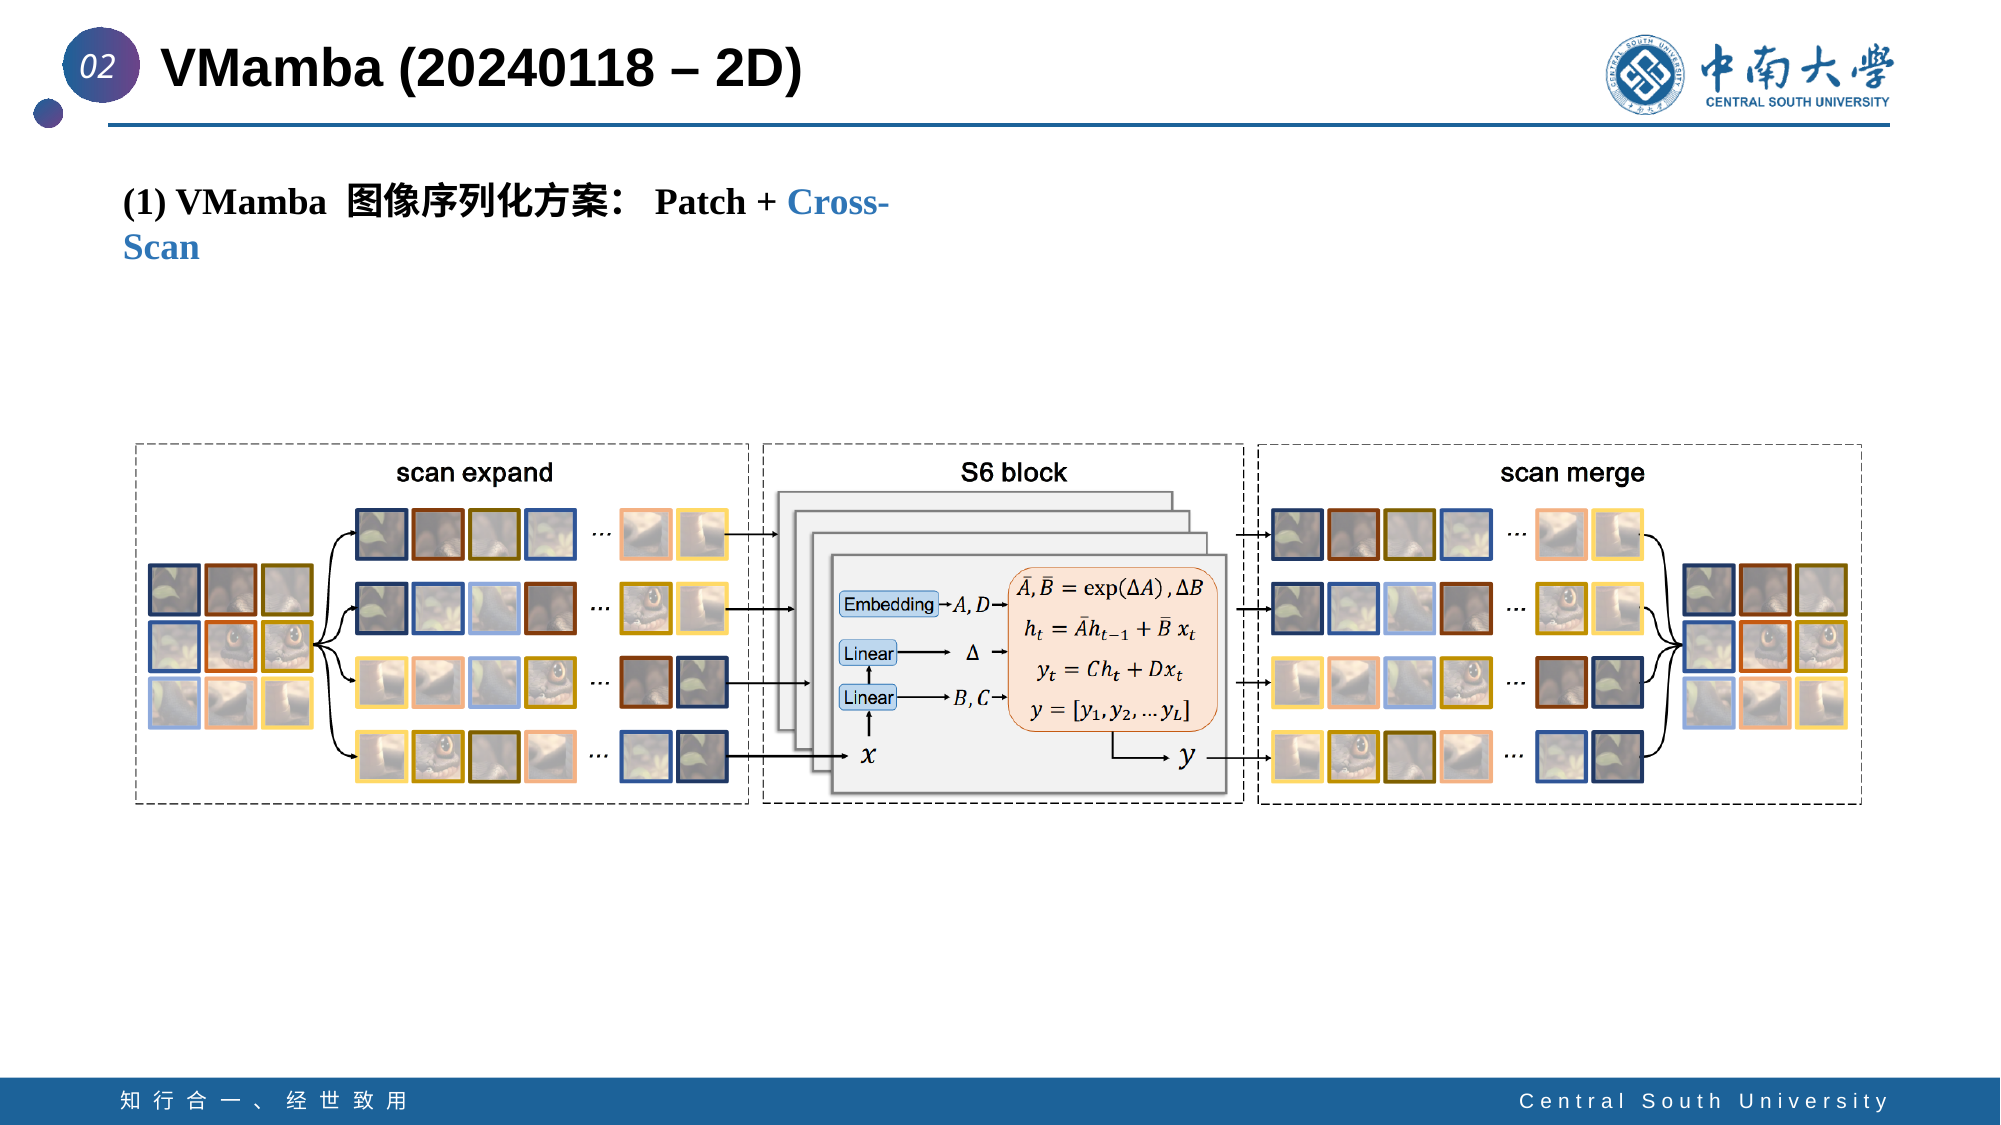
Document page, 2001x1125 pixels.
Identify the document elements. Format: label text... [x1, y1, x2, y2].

text_box Central South University [1504, 1080, 1902, 1120]
text_box [0, 1077, 2000, 1125]
text_box VMamba (20240118 – 2D) [160, 26, 1366, 106]
text_box 知行合一、经世致用 [105, 1080, 423, 1120]
text_box (1) VMamba 图像序列化方案：Patch + Cross-Scan [108, 169, 978, 275]
picture [129, 437, 1869, 809]
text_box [33, 26, 153, 128]
picture [1595, 28, 1907, 121]
